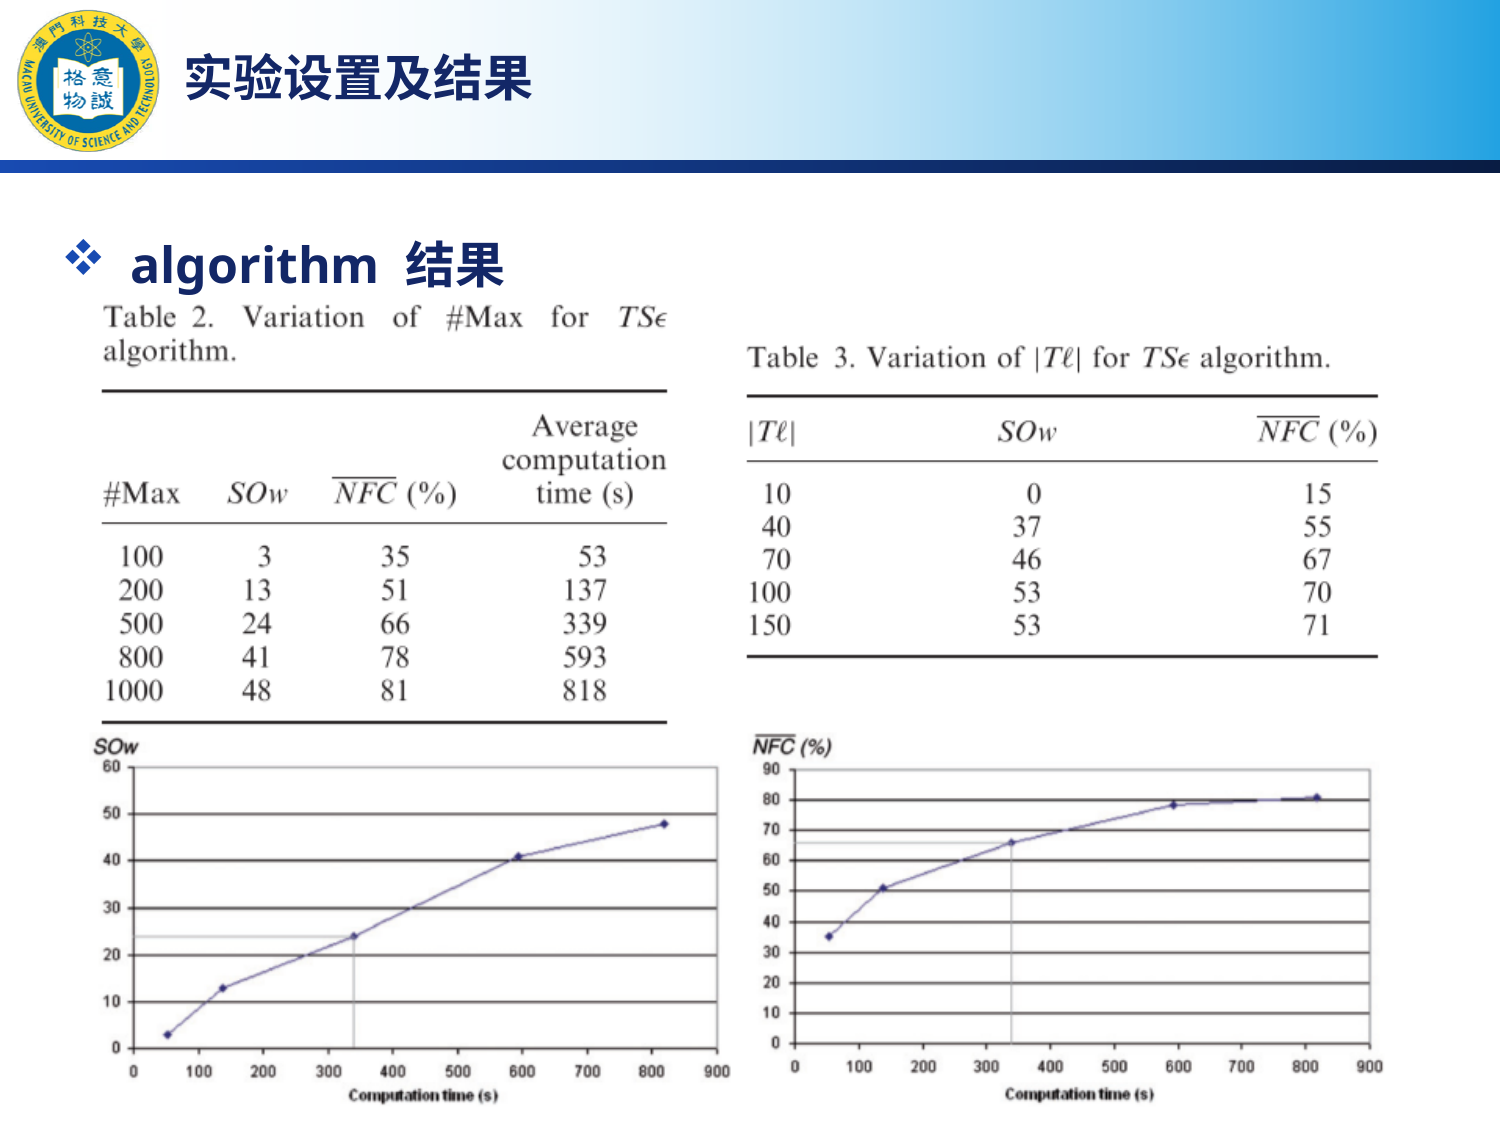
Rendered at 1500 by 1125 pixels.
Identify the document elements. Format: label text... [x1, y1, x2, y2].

picture [85, 298, 1393, 1114]
text_box 实验设置及结果 [164, 45, 549, 115]
picture [741, 337, 1393, 672]
picture [17, 9, 160, 152]
